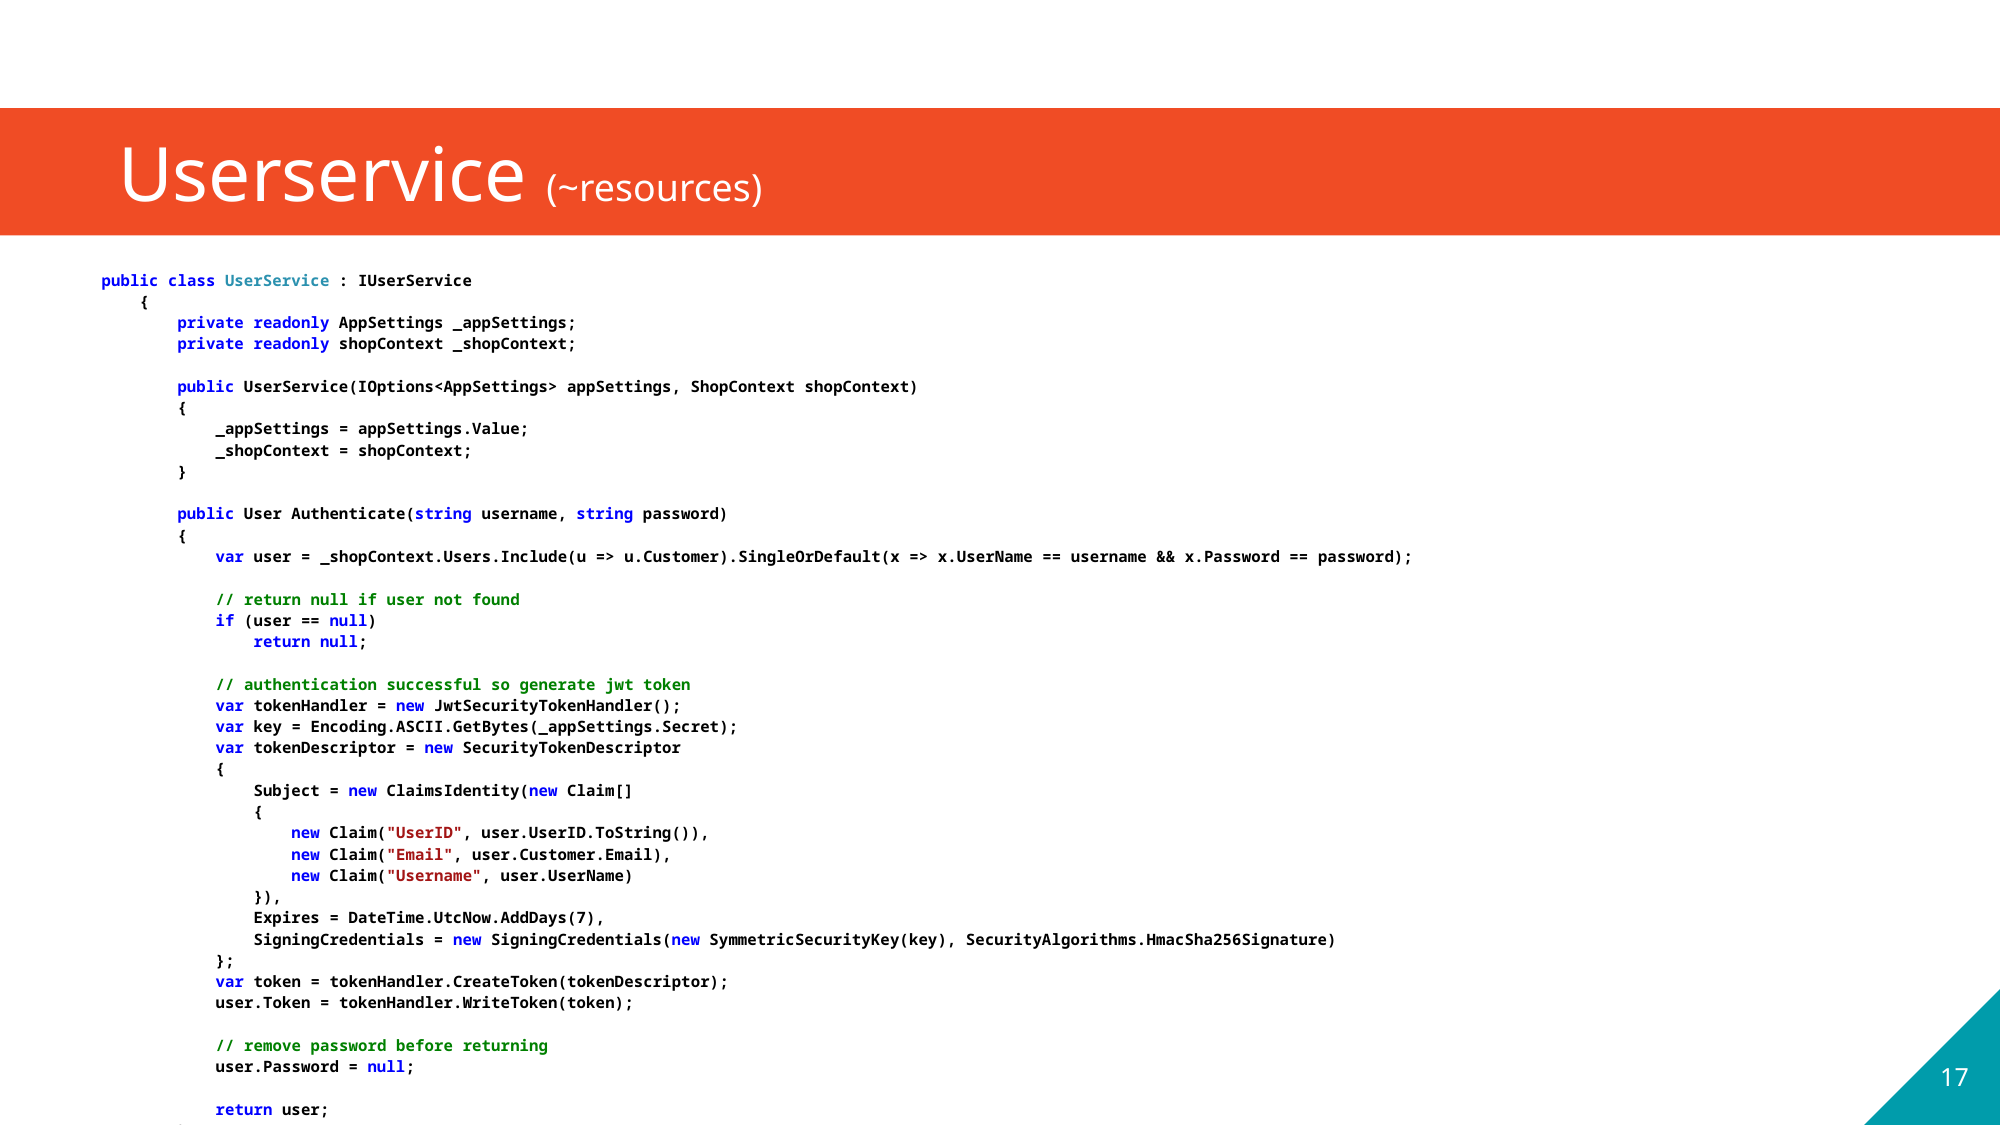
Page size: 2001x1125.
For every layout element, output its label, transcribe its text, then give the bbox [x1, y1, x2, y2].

title Userservice (~resources) [0, 108, 2000, 236]
slide_number 17 [1862, 987, 2000, 1125]
table_header public class UserService : IUserService { private readonly AppSettings _appSettings; private readonly shopContext _shopContext; public UserService(IOptions<AppSettings> appSettings, ShopContext shopContext) { _appSettings = appSettings.Value; _shopContext = shopContext; } public User Authenticate(string username, string password) { var user = _shopContext.Users.Include(u => u.Customer).SingleOrDefault(x => x.UserName == username && x.Password == password); // return null if user not found if (user == null) return null; // authentication successful so generate jwt token var tokenHandler = new JwtSecurityTokenHandler(); var key = Encoding.ASCII.GetBytes(_appSettings.Secret); var tokenDescriptor = new SecurityTokenDescriptor { Subject = new ClaimsIdentity(new Claim[] { new Claim("UserID", user.UserID.ToString()), new Claim("Email", user.Customer.Email), new Claim("Username", user.UserName) }), Expires = DateTime.UtcNow.AddDays(7), SigningCredentials = new SigningCredentials(new SymmetricSecurityKey(key), SecurityAlgorithms.HmacSha256Signature) }; var token = tokenHandler.CreateToken(tokenDescriptor); user.Token = tokenHandler.WriteToken(token); // remove password before returning user.Password = null; return user; } } [87, 263, 1623, 1125]
